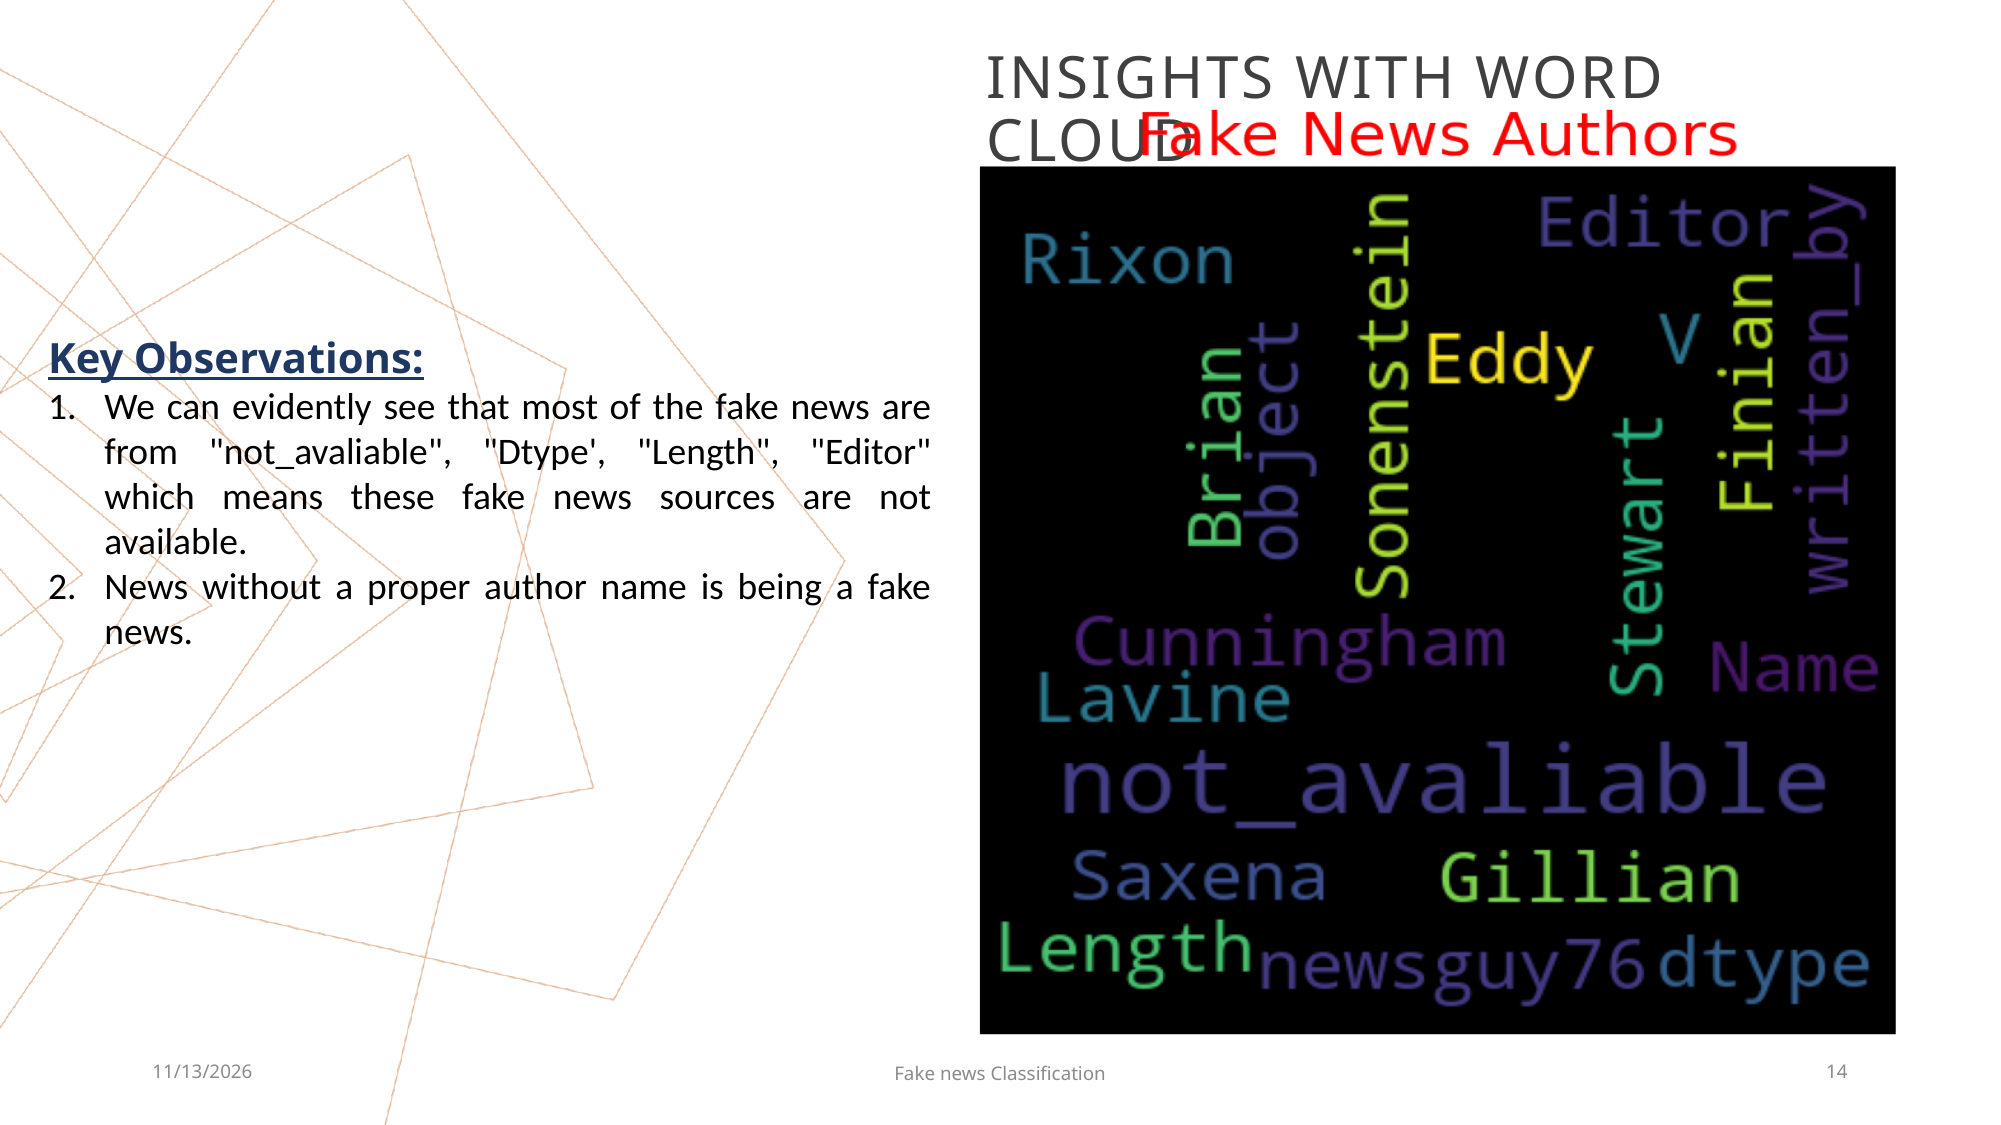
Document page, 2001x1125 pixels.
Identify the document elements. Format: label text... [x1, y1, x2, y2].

footer Fake news Classification [662, 1042, 1338, 1103]
picture [971, 100, 1905, 1043]
slide_number 14 [1412, 1043, 1863, 1103]
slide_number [137, 1042, 588, 1103]
text_box Key Observations: We can evidently see that most of the fake news are from "not_avaliable", "Dtype', "Length", "Editor" which means these fake news sources are not available. News without a proper author name is being a fake news. [33, 320, 947, 660]
title Insights with word cloud [971, 41, 1863, 100]
picture [0, 0, 893, 1125]
